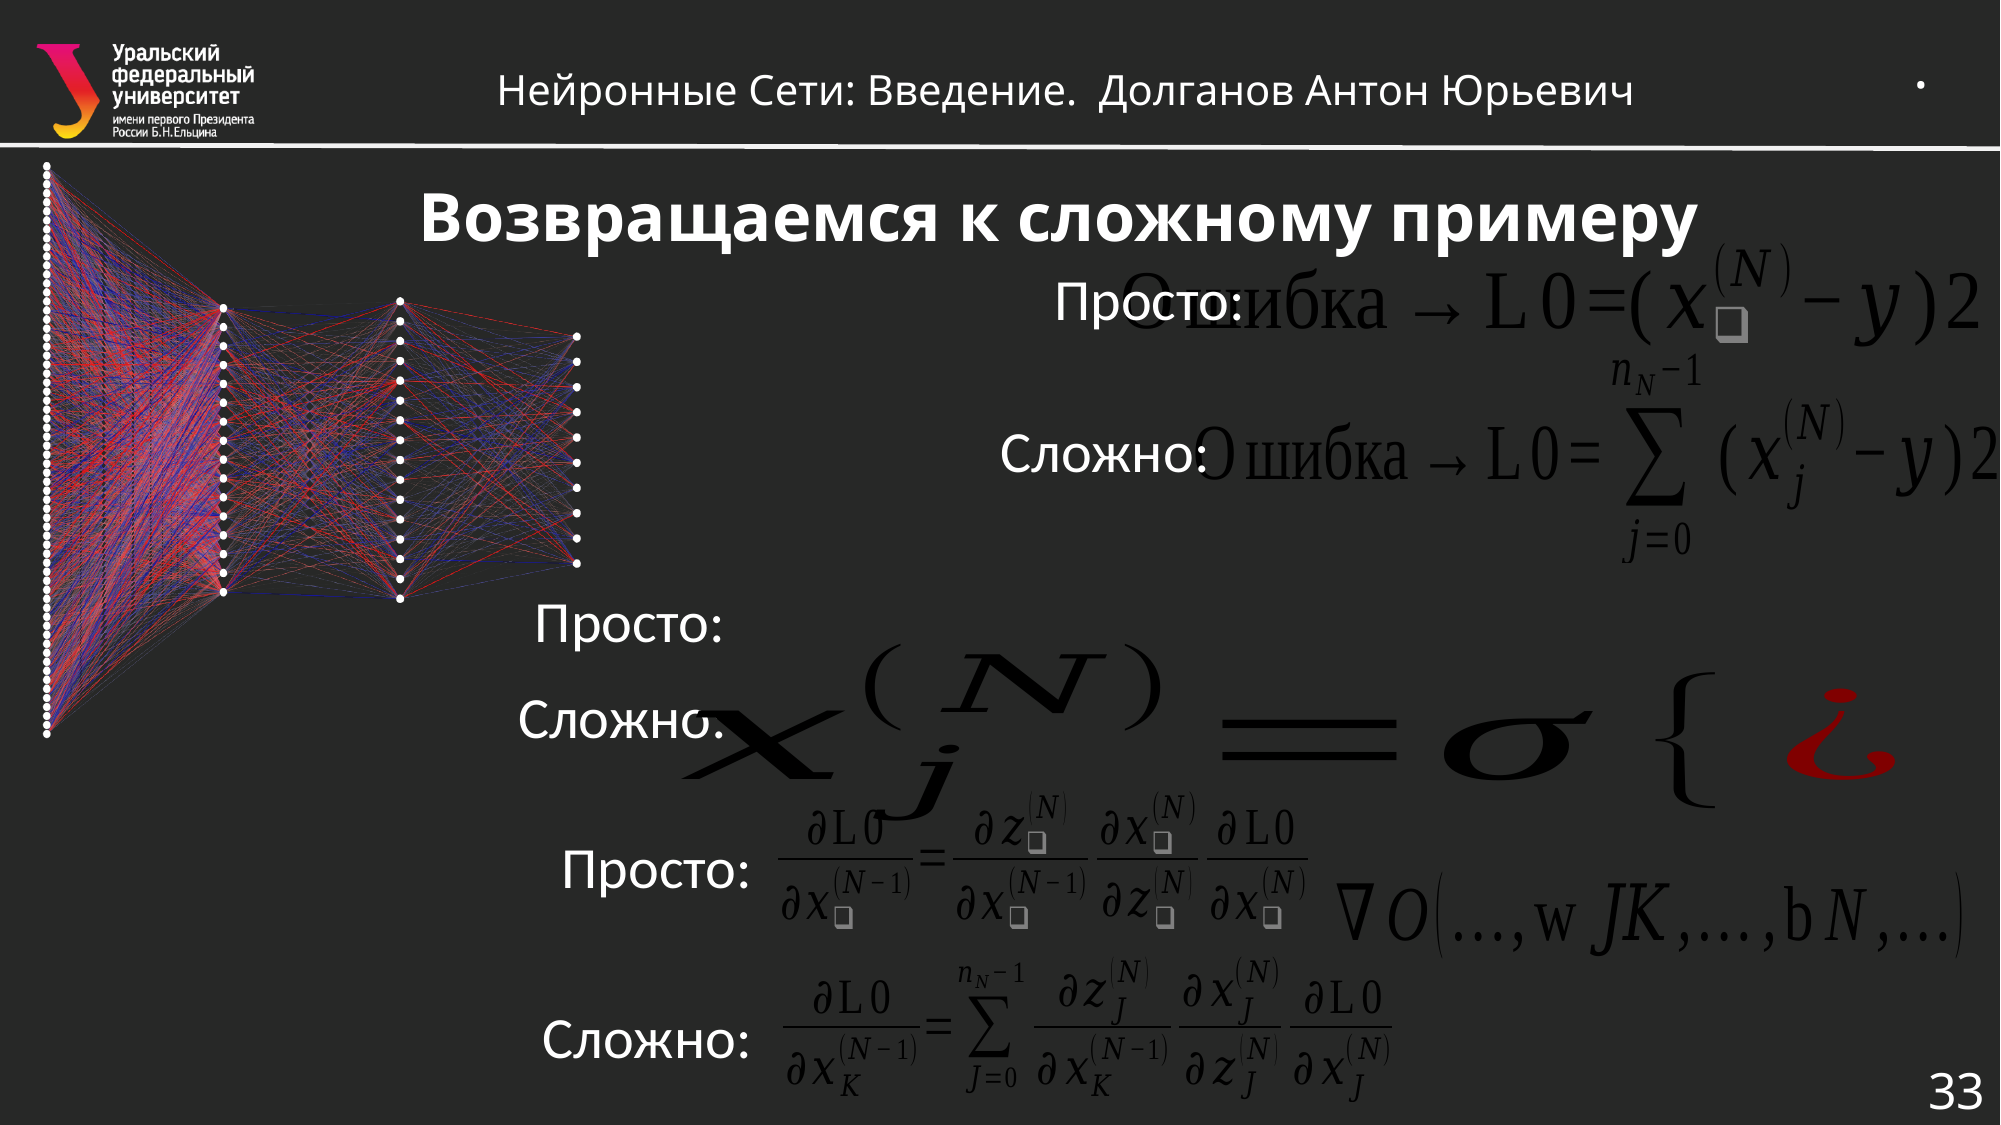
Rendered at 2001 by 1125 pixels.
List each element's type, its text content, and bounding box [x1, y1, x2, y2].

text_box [0, 144, 2000, 149]
title Возвращаемся к сложному примеру [596, 160, 1804, 283]
text_box Сложно: [986, 406, 1225, 492]
picture [0, 149, 593, 743]
picture [0, 0, 291, 144]
slide_number 33 [1843, 1062, 2000, 1125]
text_box Сложно: [503, 672, 742, 758]
text_box Сложно: [528, 992, 767, 1078]
text_box . [1898, 22, 1945, 108]
footer Нейронные Сети: Введение. Долганов Антон Юрьевич [295, 66, 1910, 112]
